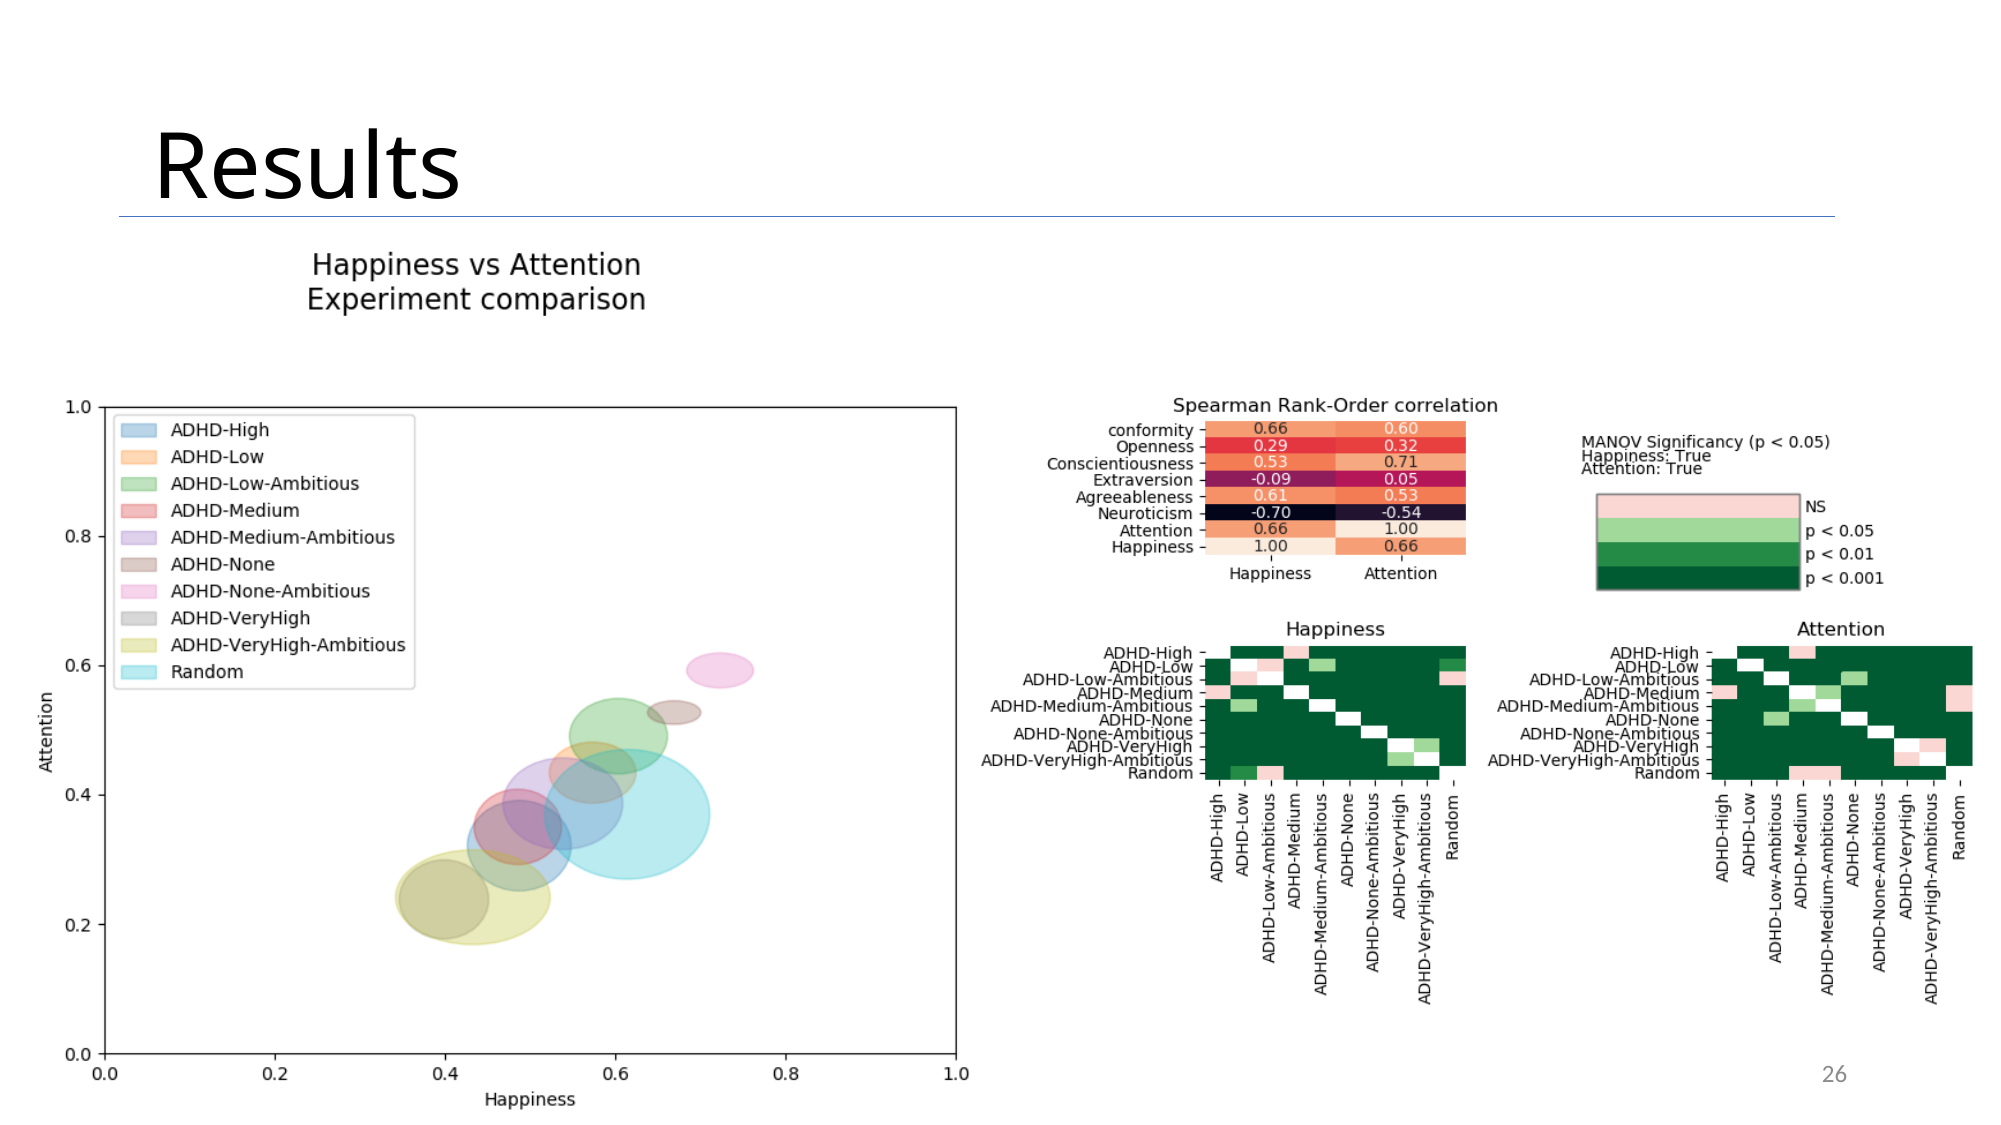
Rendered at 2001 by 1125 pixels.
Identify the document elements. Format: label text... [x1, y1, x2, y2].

slide_number 25 [1412, 1042, 1863, 1103]
picture [16, 220, 1983, 1125]
text_box Results [137, 59, 1863, 278]
